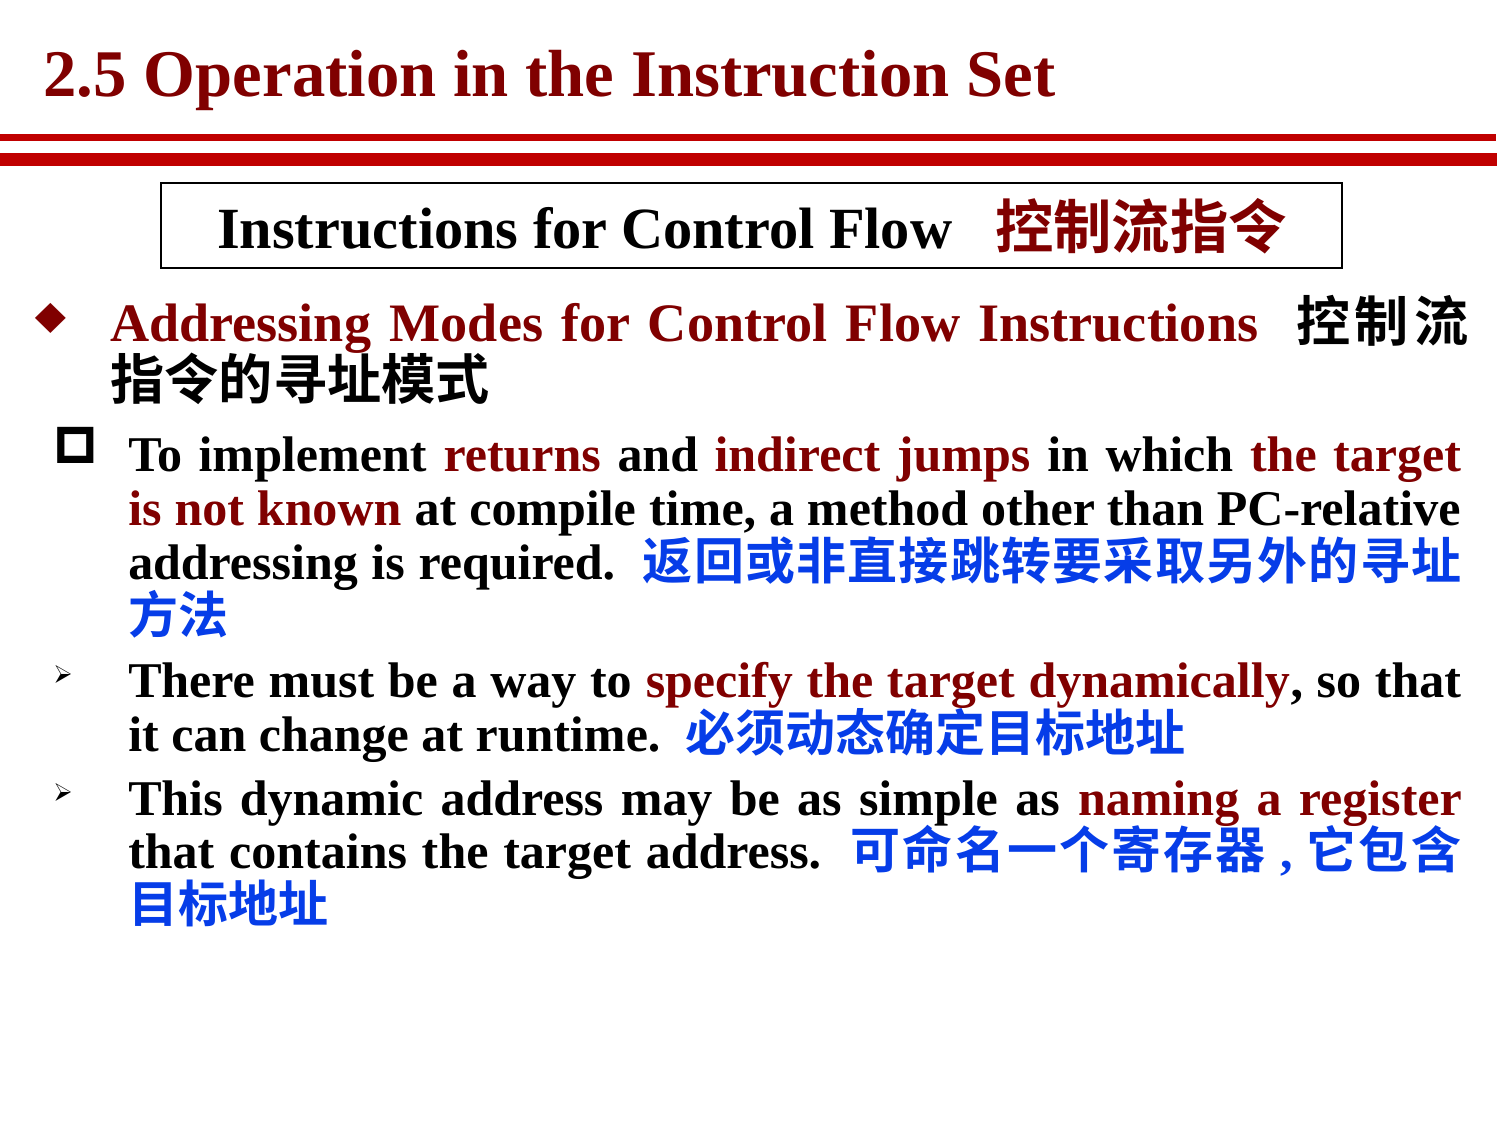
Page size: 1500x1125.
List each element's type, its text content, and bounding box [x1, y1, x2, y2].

text_box Instructions for Control Flow 控制流指令 [161, 182, 1343, 269]
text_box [0, 137, 1498, 160]
text_box To implement returns and indirect jumps in which the target is not known at compile time, a method other than PC-relative addressing is required. 返回或非直接跳转要采取另外的寻址方法 There must be a way to specify the target dynamically, so that it can change at runtime. 必须动态确定目标地址 This dynamic address may be as simple as naming a register that contains the target address. 可命名一个寄存器,它包含目标地址 [38, 420, 1476, 942]
title 2.5 Operation in the Instruction Set [33, 36, 1096, 116]
text_box Addressing Modes for Control Flow Instructions 控制流指令的寻址模式 [20, 286, 1484, 419]
